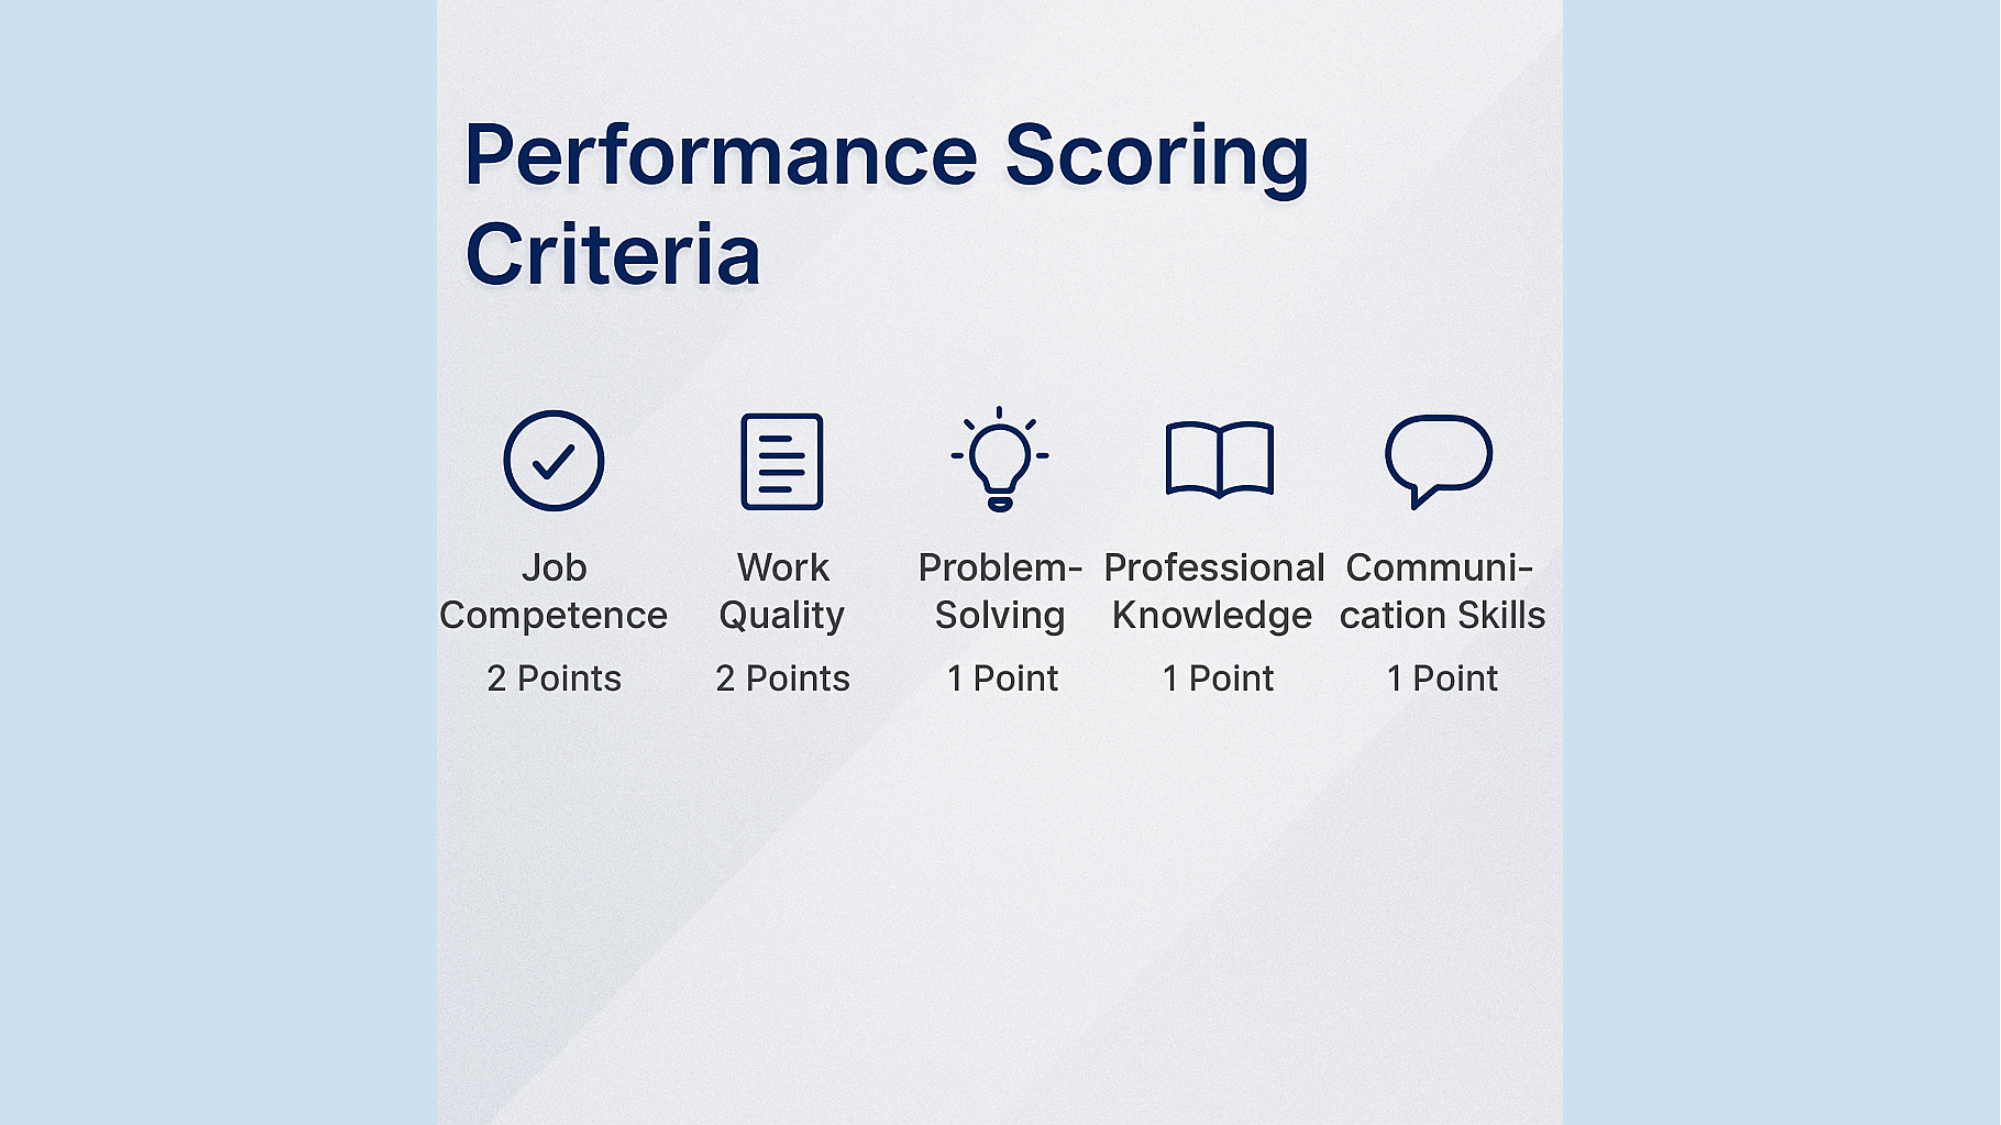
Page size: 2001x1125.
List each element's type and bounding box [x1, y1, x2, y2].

picture [437, 0, 1563, 1125]
